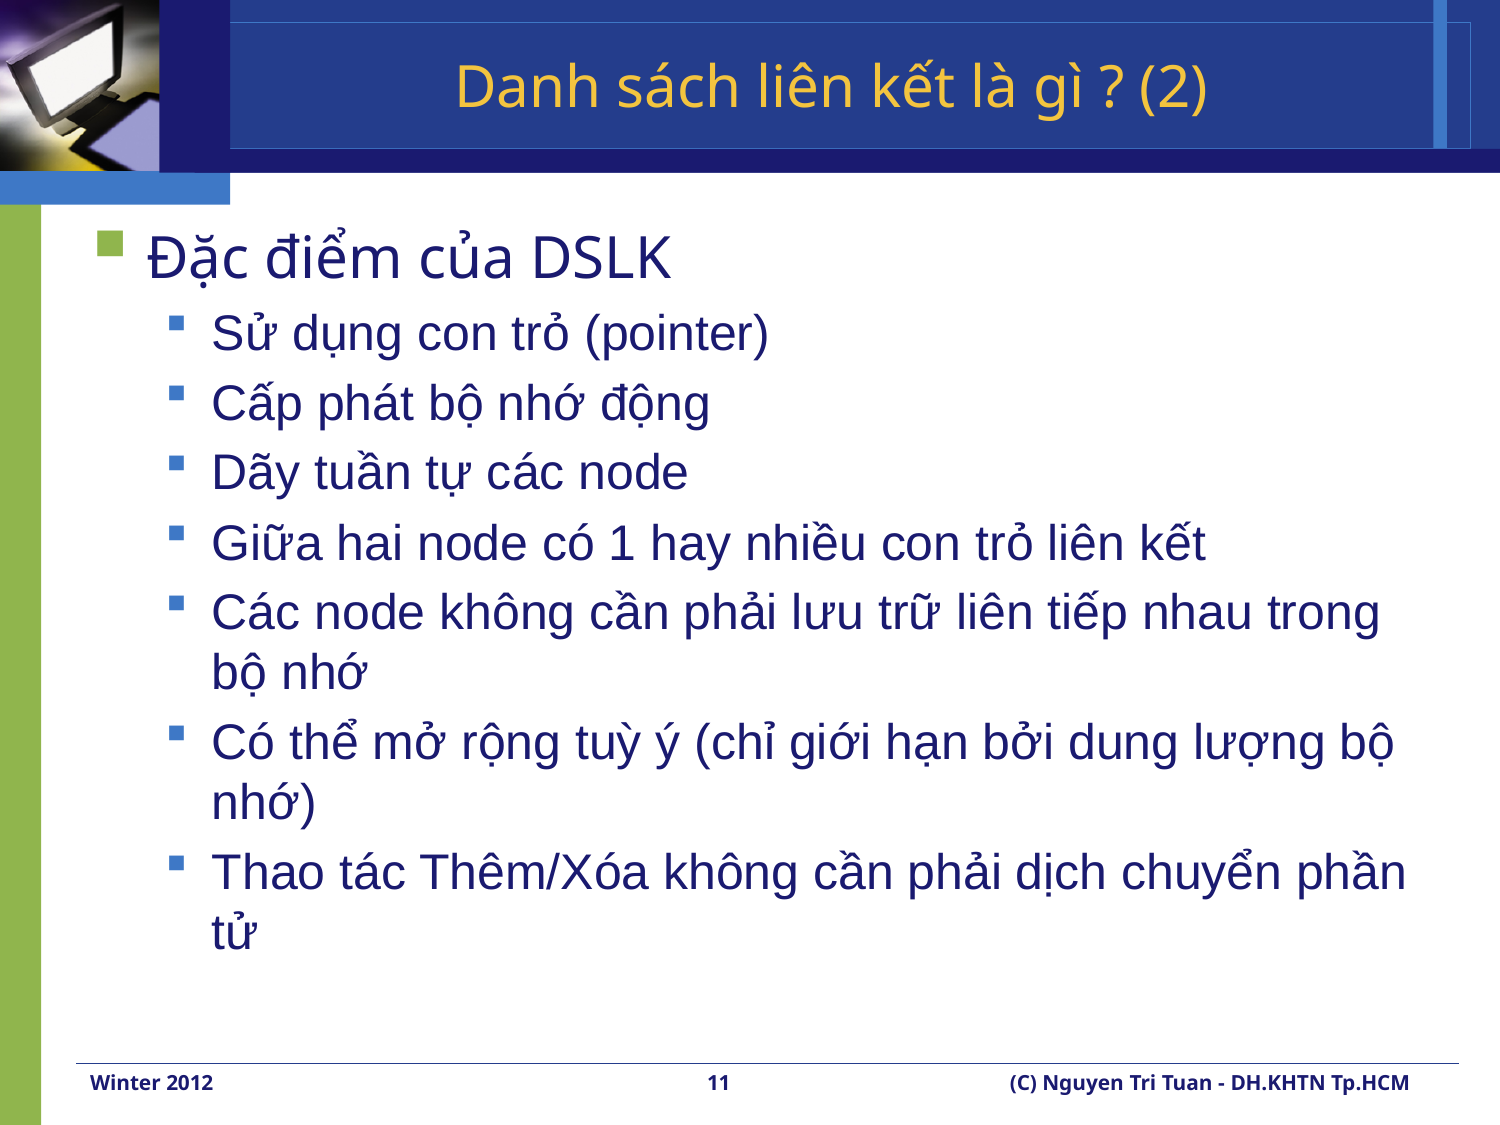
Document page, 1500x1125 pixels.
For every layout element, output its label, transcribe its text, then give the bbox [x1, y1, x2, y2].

footer (C) Nguyen Tri Tuan - DH.KHTN Tp.HCM [887, 1062, 1426, 1125]
slide_number Winter 2012 [74, 1062, 426, 1125]
title Danh sách liên kết là gì ? (2) [225, 38, 1438, 131]
picture [0, 0, 159, 171]
list Đặc điểm của DSLK Sử dụng con trỏ (pointer) Cấp phát bộ nhớ động Dãy tuần tự các node Giữa hai node có 1 hay nhiều con trỏ liên kết Các node không cần phải lưu trữ liên tiếp nhau trong bộ nhớ Có thể mở rộng tuỳ ý (chỉ giới hạn bởi dung lượng bộ nhớ) Thao tác Thêm/Xóa không cần phải dịch chuyển phần tử [75, 212, 1450, 1050]
slide_number 11 [599, 1062, 838, 1125]
